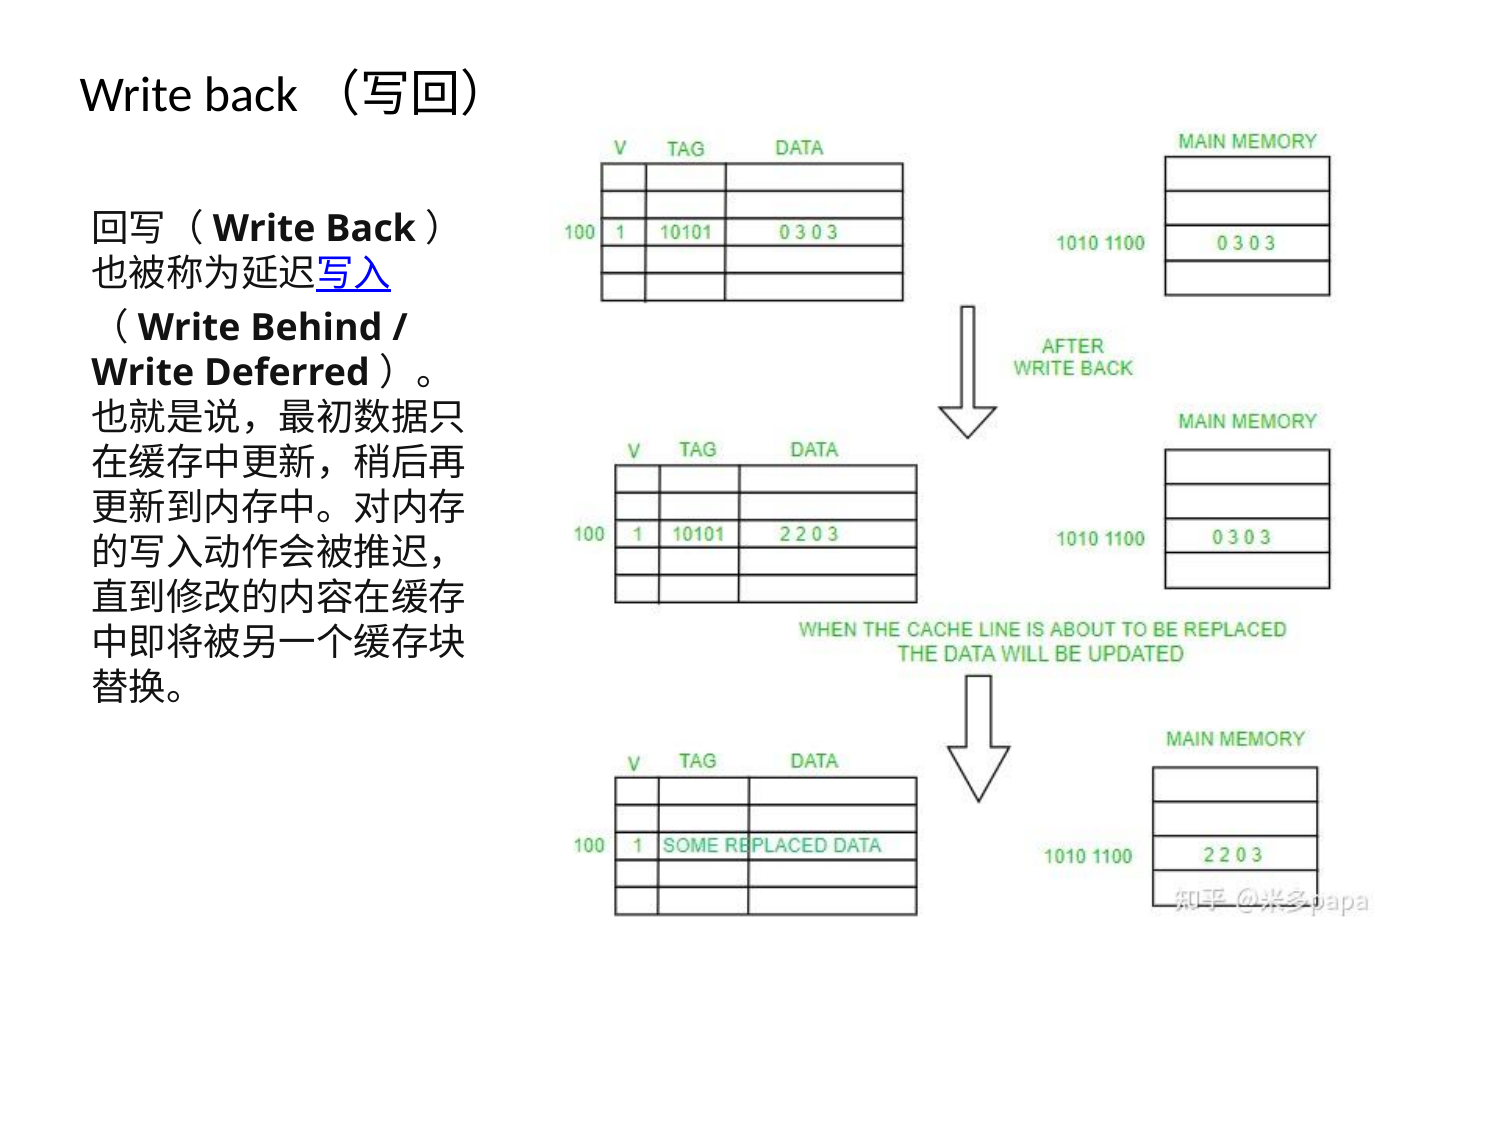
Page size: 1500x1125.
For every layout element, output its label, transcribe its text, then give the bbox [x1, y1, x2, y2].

text_box Write back（写回） [64, 54, 727, 130]
picture [548, 77, 1391, 940]
text_box 回写（Write Back）也被称为延迟写入（Write Behind / Write Deferred）。也就是说，最初数据只在缓存中更新，稍后再更新到内存中。对内存的写入动作会被推迟，直到修改的内容在缓存中即将被另一个缓存块替换。 [76, 196, 502, 716]
